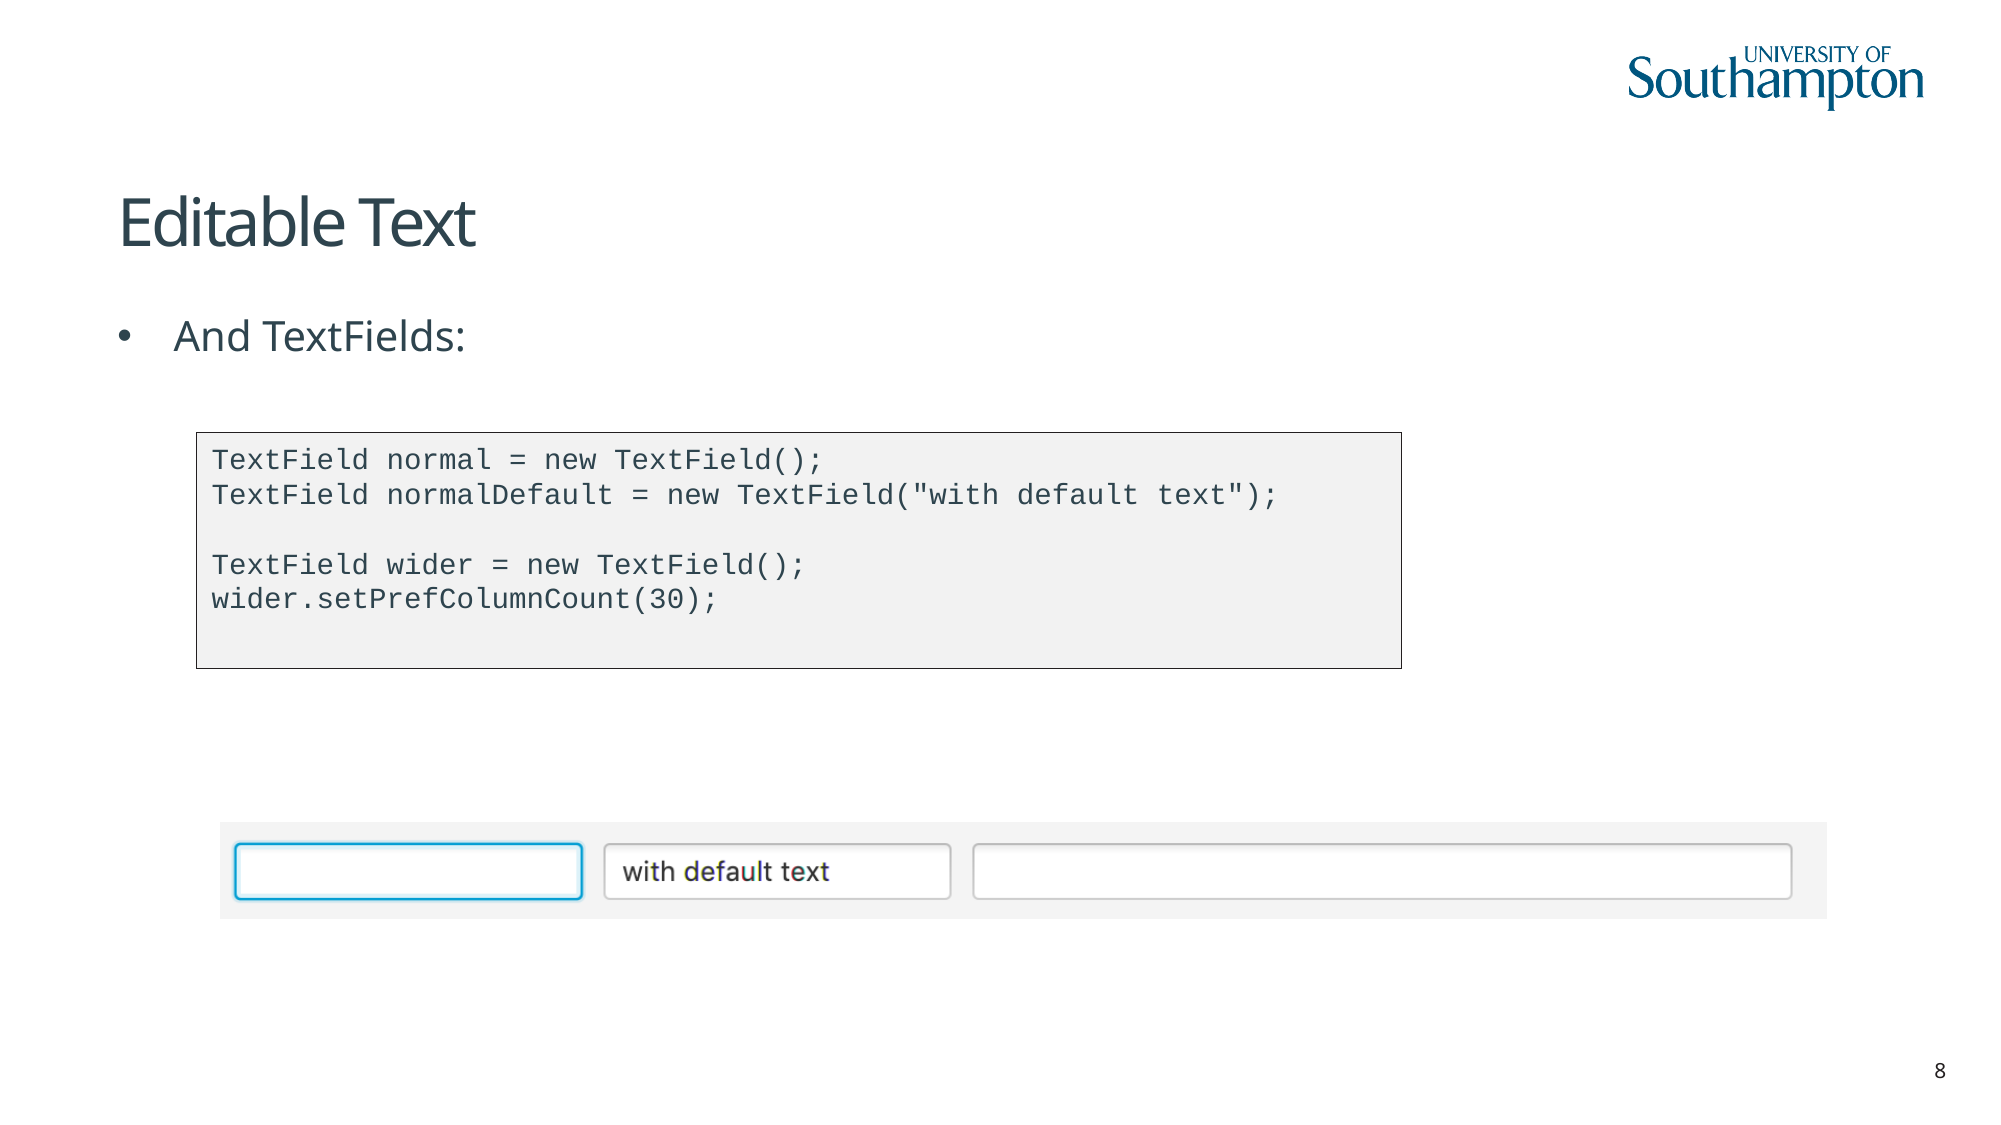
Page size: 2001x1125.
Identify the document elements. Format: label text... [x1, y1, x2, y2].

title Editable Text [102, 113, 1882, 268]
picture [1869, 48, 1877, 60]
picture [1629, 71, 1648, 95]
picture [1629, 46, 1924, 111]
picture [220, 822, 1827, 919]
text_box TextField normal = new TextField(); TextField normalDefault = new TextField("with default text"); TextField wider = new TextField(); wider.setPrefColumnCount(30); [196, 432, 1402, 669]
list And TextFields: [102, 302, 1882, 1024]
